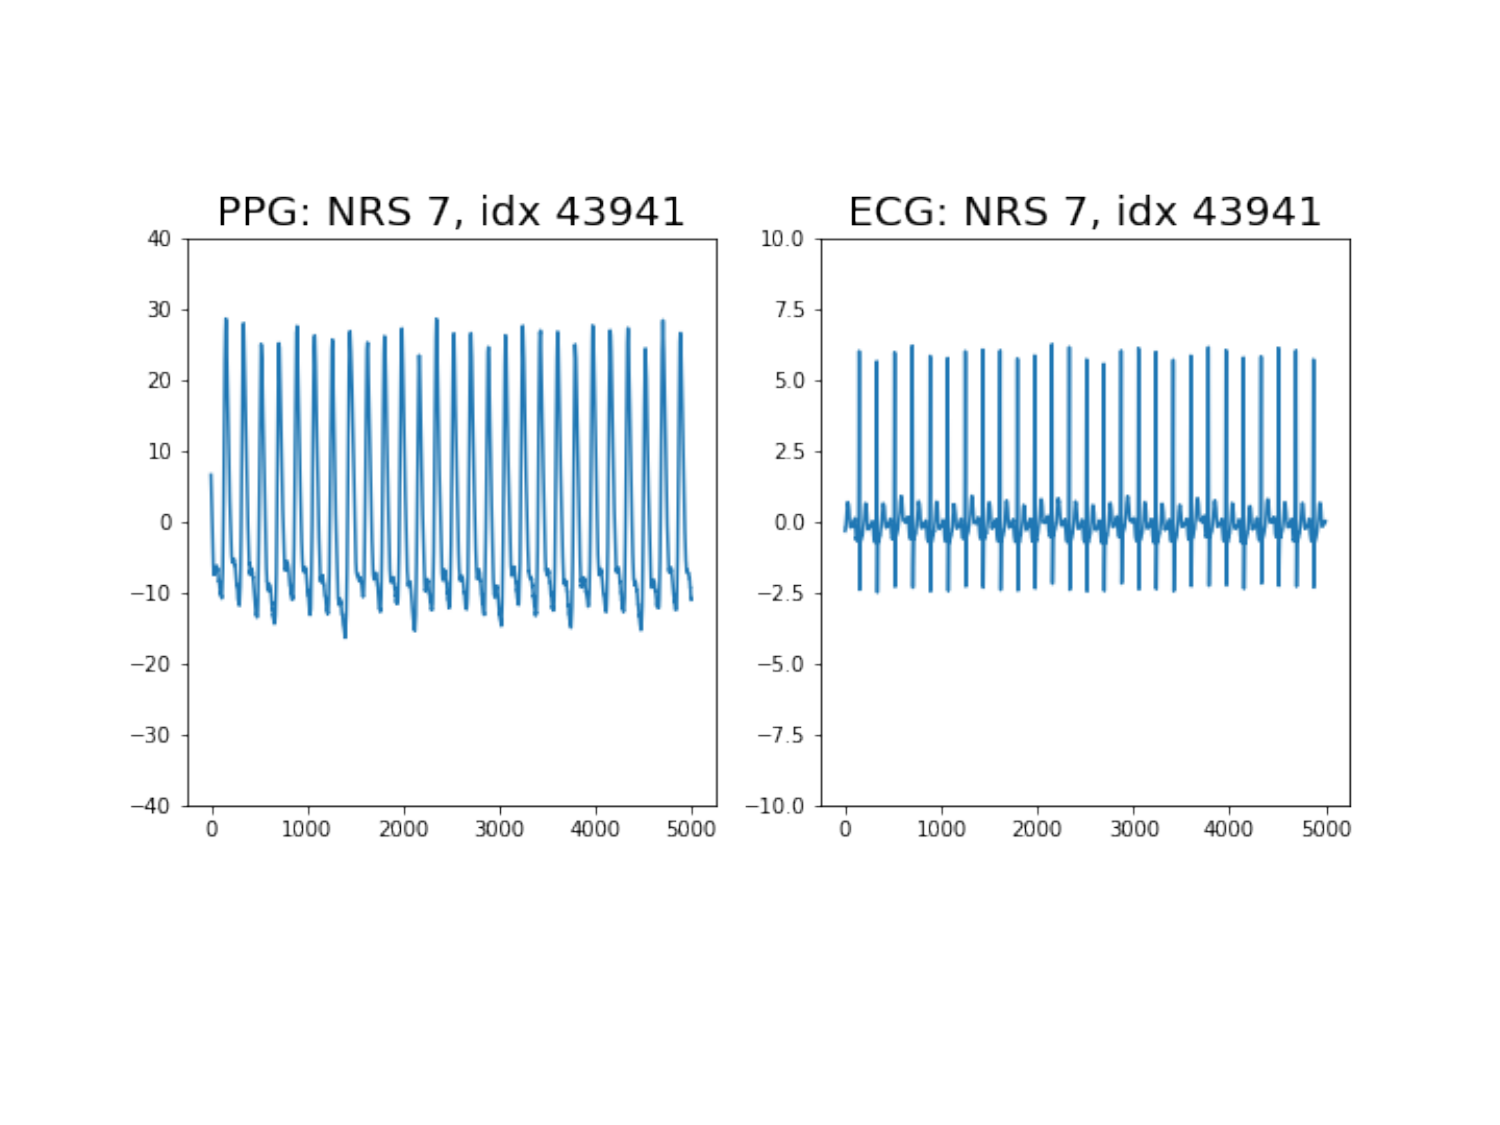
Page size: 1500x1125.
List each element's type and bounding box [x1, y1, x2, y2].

picture [0, 149, 1500, 901]
